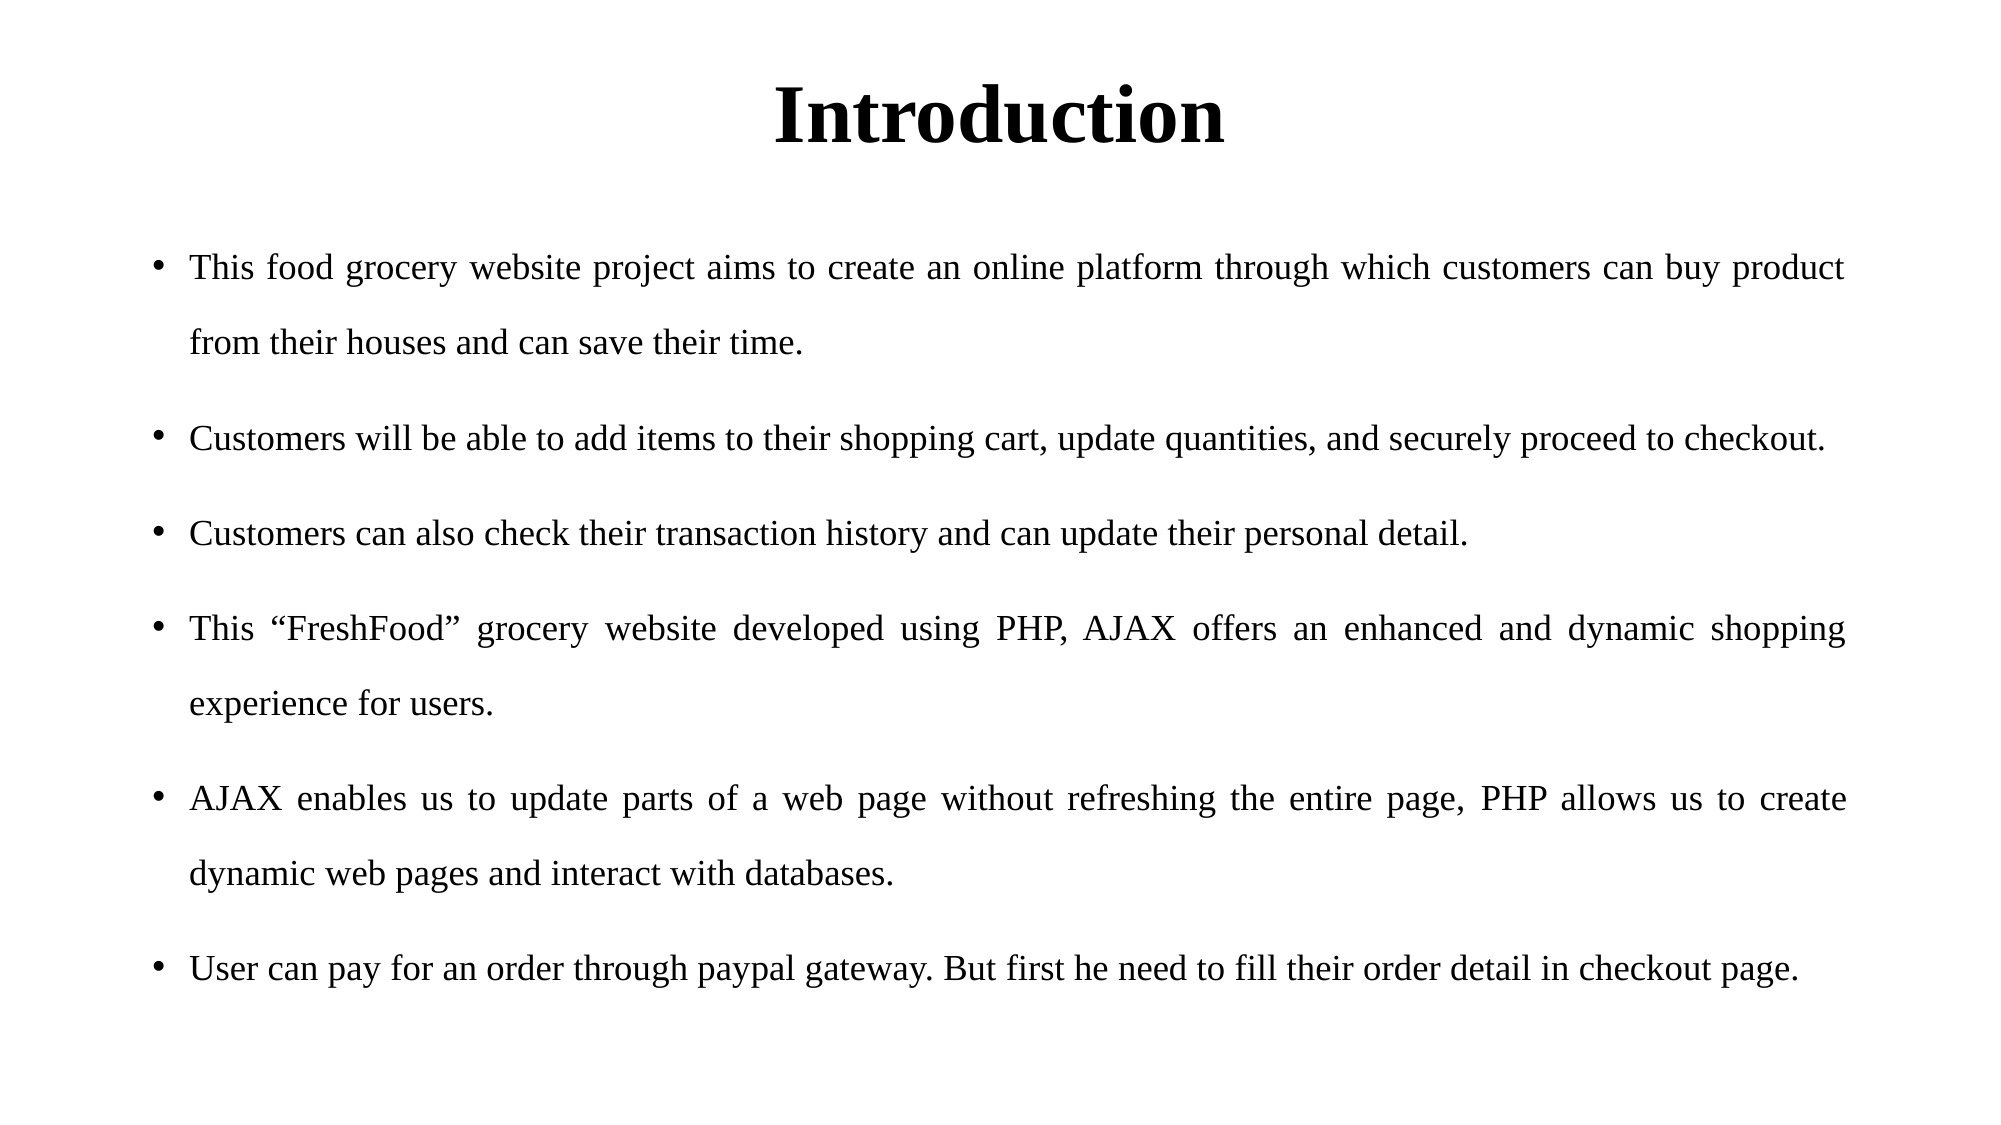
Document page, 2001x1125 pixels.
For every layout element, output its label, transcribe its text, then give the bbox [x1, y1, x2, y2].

list This food grocery website project aims to create an online platform through which customers can buy product from their houses and can save their time. Customers will be able to add items to their shopping cart, update quantities, and securely proceed to checkout. Customers can also check their transaction history and can update their personal detail. This “FreshFood” grocery website developed using PHP, AJAX offers an enhanced and dynamic shopping experience for users. AJAX enables us to update parts of a web page without refreshing the entire page, PHP allows us to create dynamic web pages and interact with databases. User can pay for an order through paypal gateway. But first he need to fill their order detail in checkout page. [137, 204, 1863, 1062]
title Introduction [137, 51, 1863, 181]
